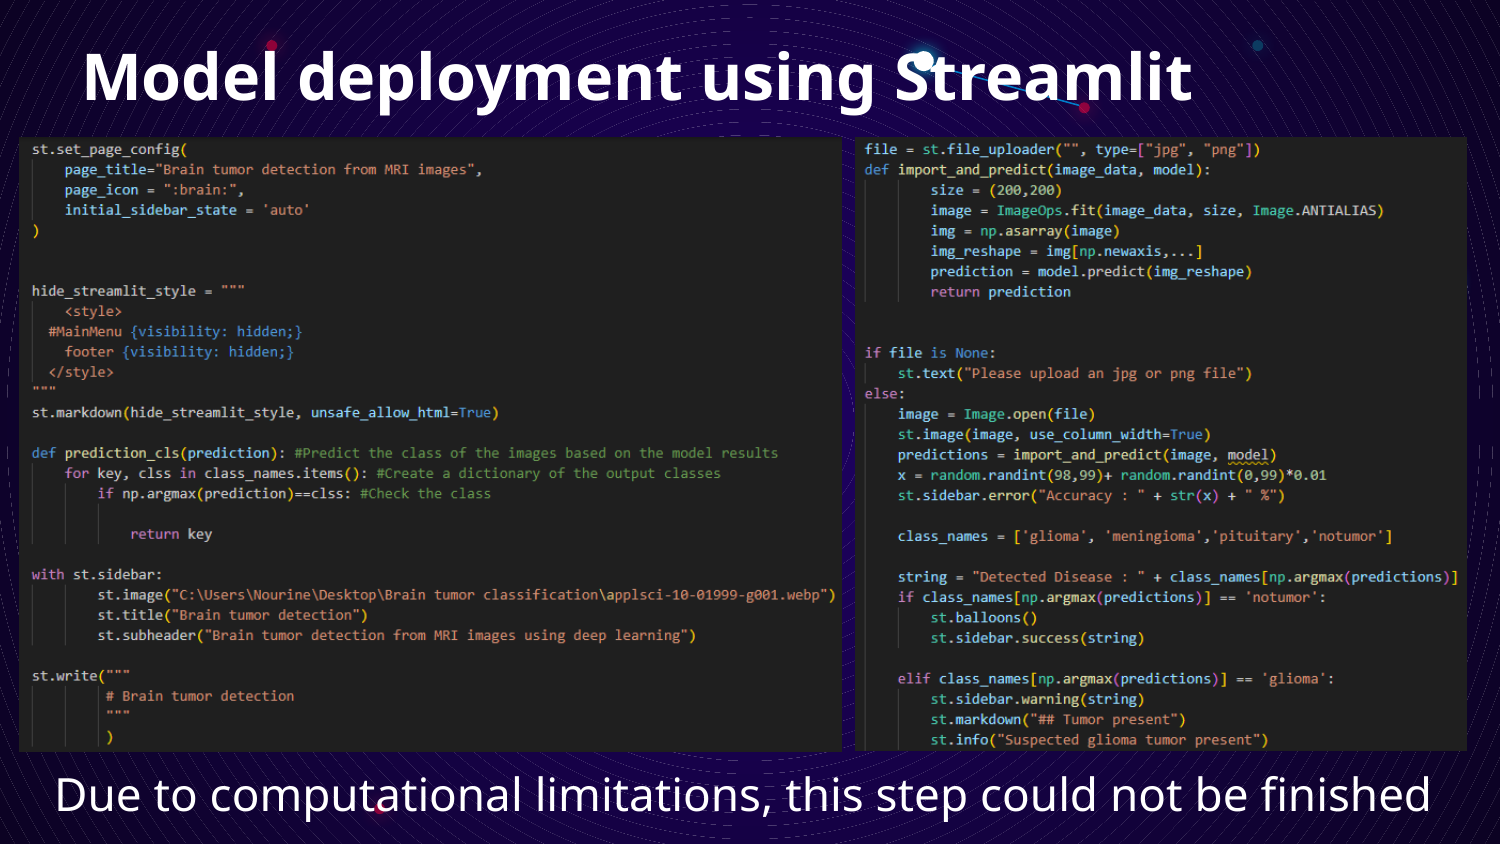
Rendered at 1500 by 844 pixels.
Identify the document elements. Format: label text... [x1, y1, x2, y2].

picture [855, 136, 1468, 751]
picture [19, 136, 842, 752]
text_box Due to computational limitations, this step could not be finished [19, 747, 1467, 840]
text_box Model deployment using Streamlit [66, 28, 1330, 122]
